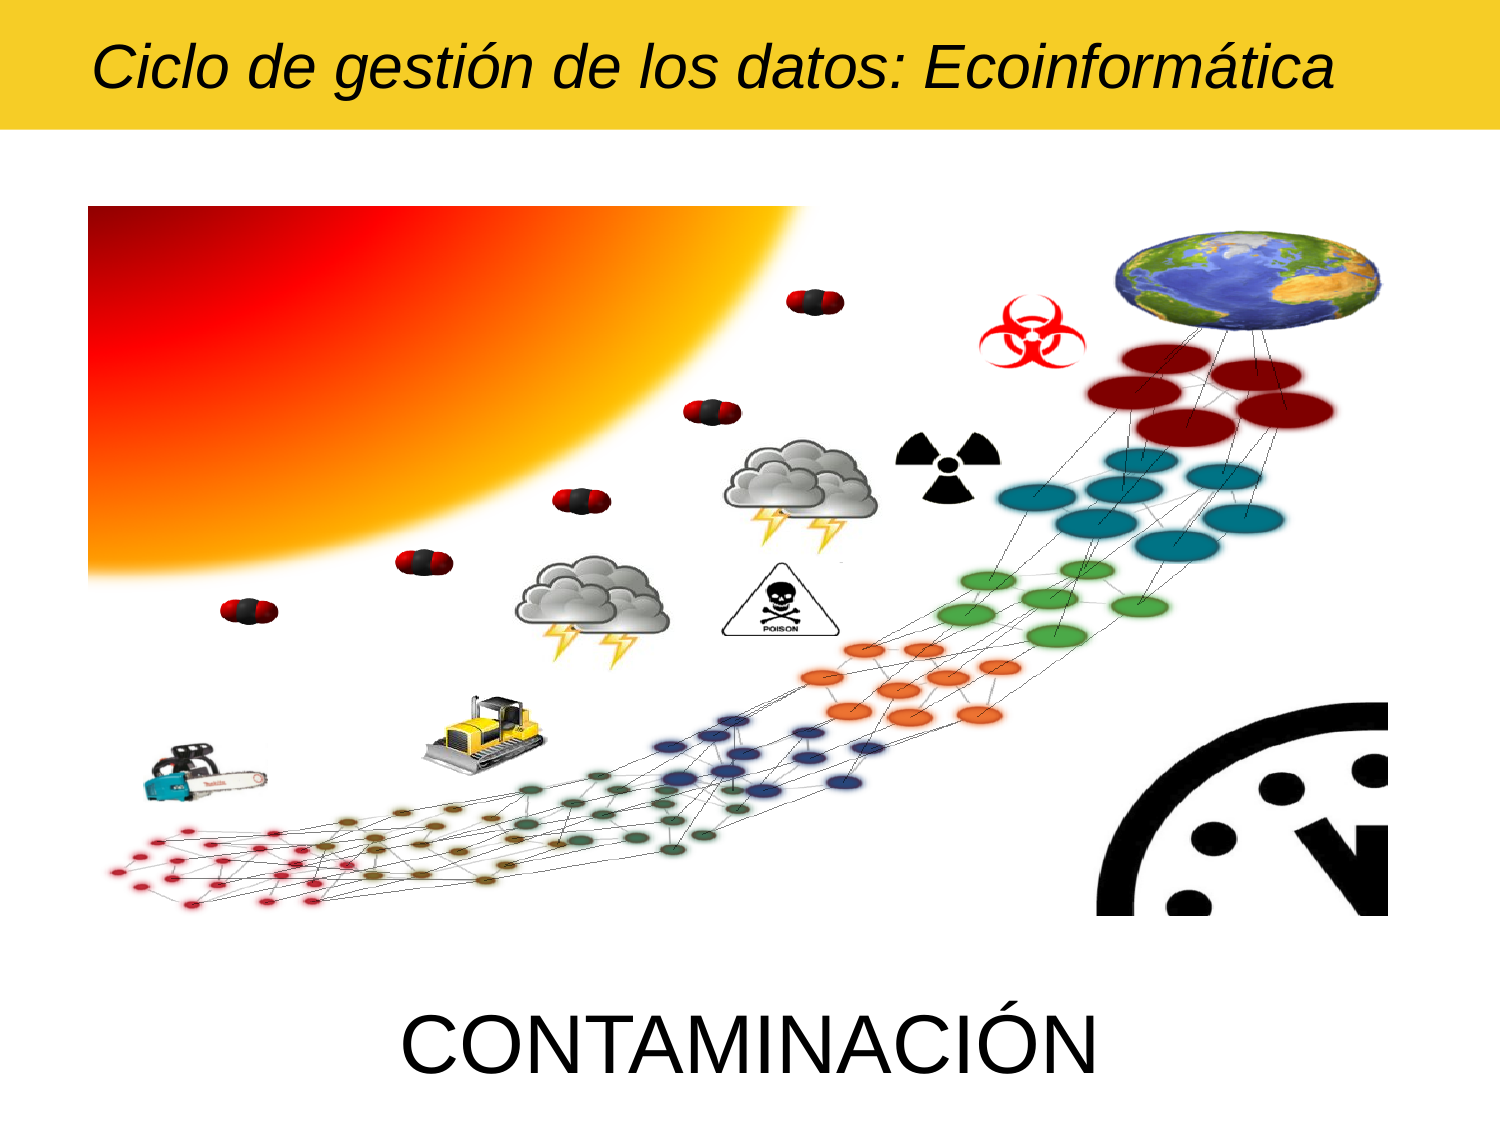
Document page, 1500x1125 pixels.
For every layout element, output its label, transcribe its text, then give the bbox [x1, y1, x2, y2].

picture [88, 206, 1388, 916]
title CONTAMINACIÓN [0, 985, 1500, 1125]
